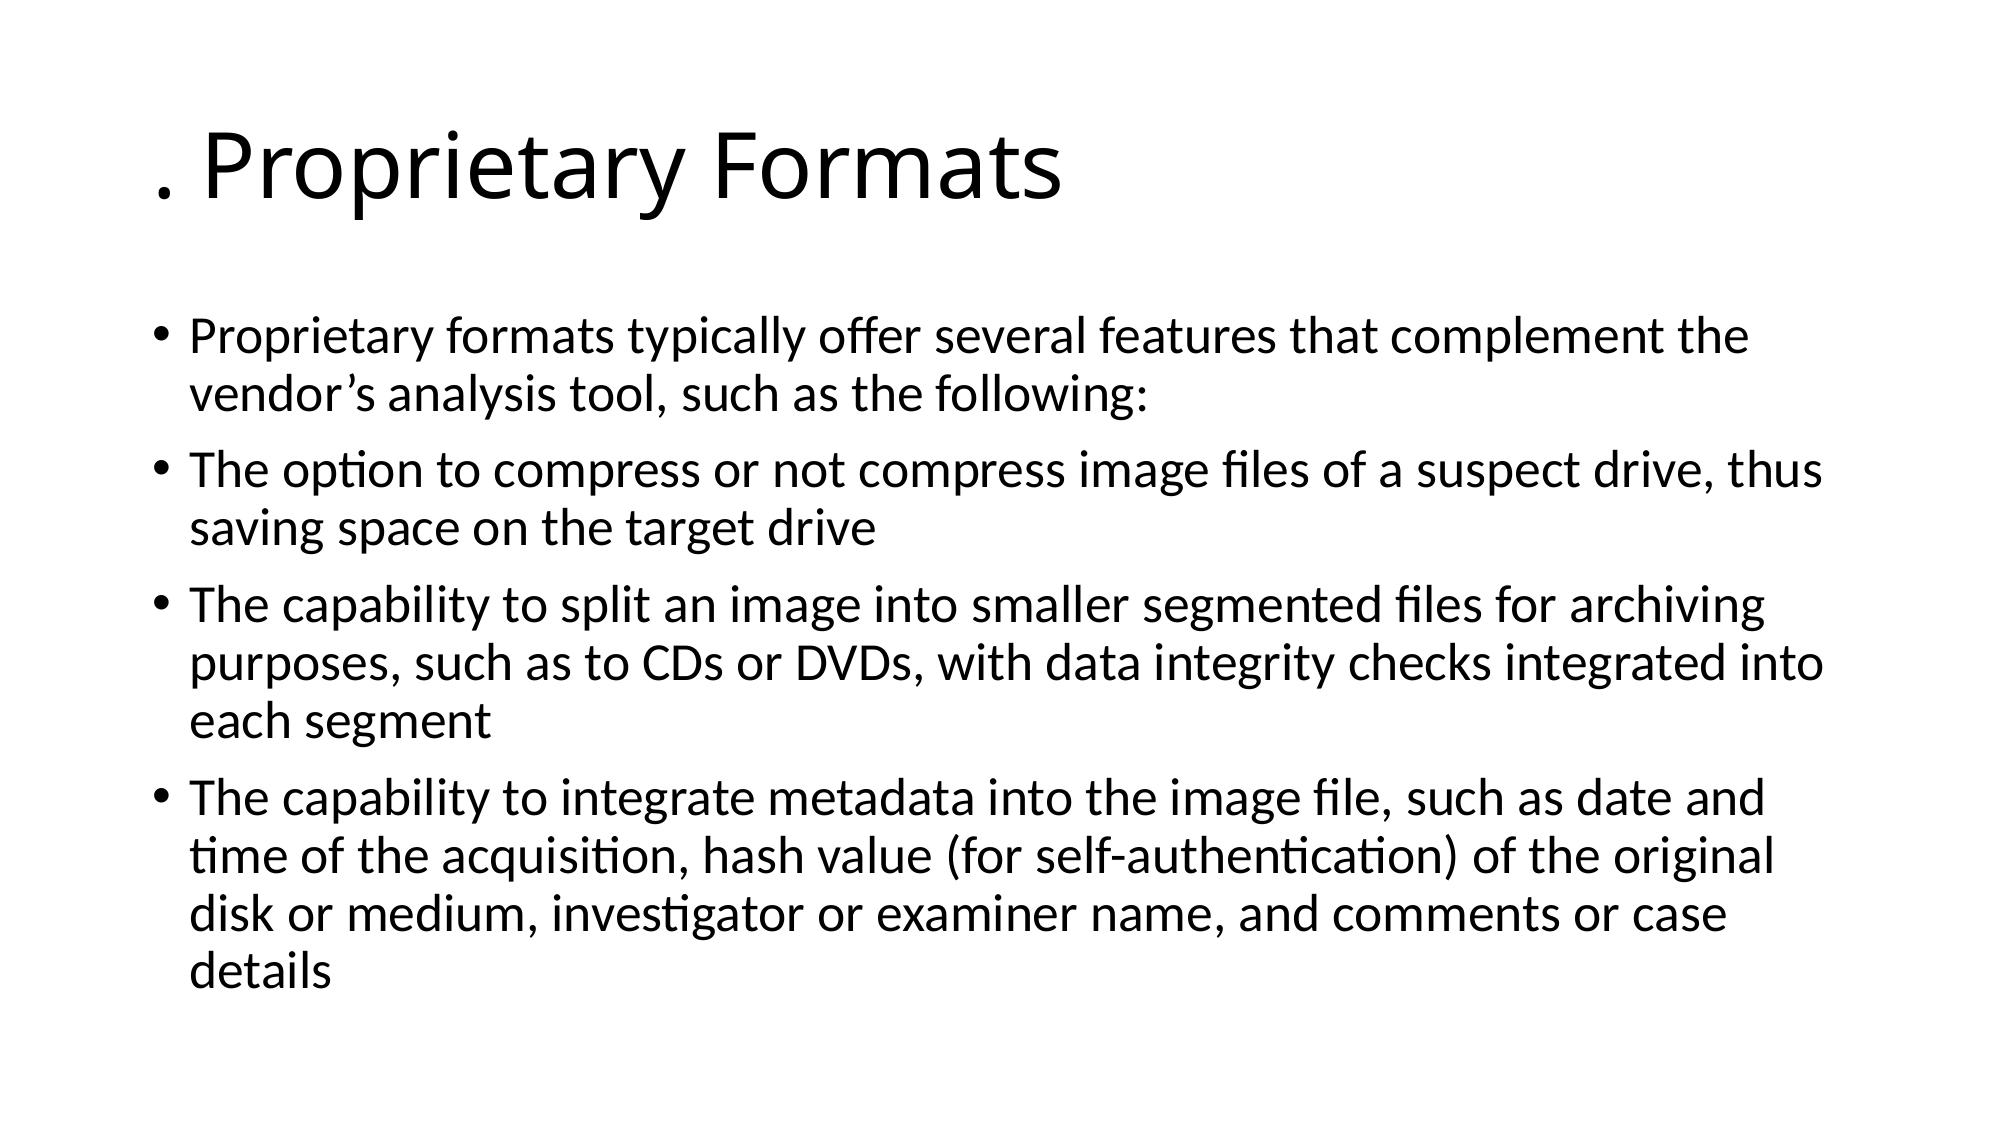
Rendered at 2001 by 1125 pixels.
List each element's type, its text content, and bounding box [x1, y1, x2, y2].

title . Proprietary Formats [137, 59, 1863, 278]
list Proprietary formats typically offer several features that complement the vendor’s analysis tool, such as the following: The option to compress or not compress image files of a suspect drive, thus saving space on the target drive The capability to split an image into smaller segmented files for archiving purposes, such as to CDs or DVDs, with data integrity checks integrated into each segment The capability to integrate metadata into the image file, such as date and time of the acquisition, hash value (for self-authentication) of the original disk or medium, investigator or examiner name, and comments or case details [137, 299, 1863, 1014]
